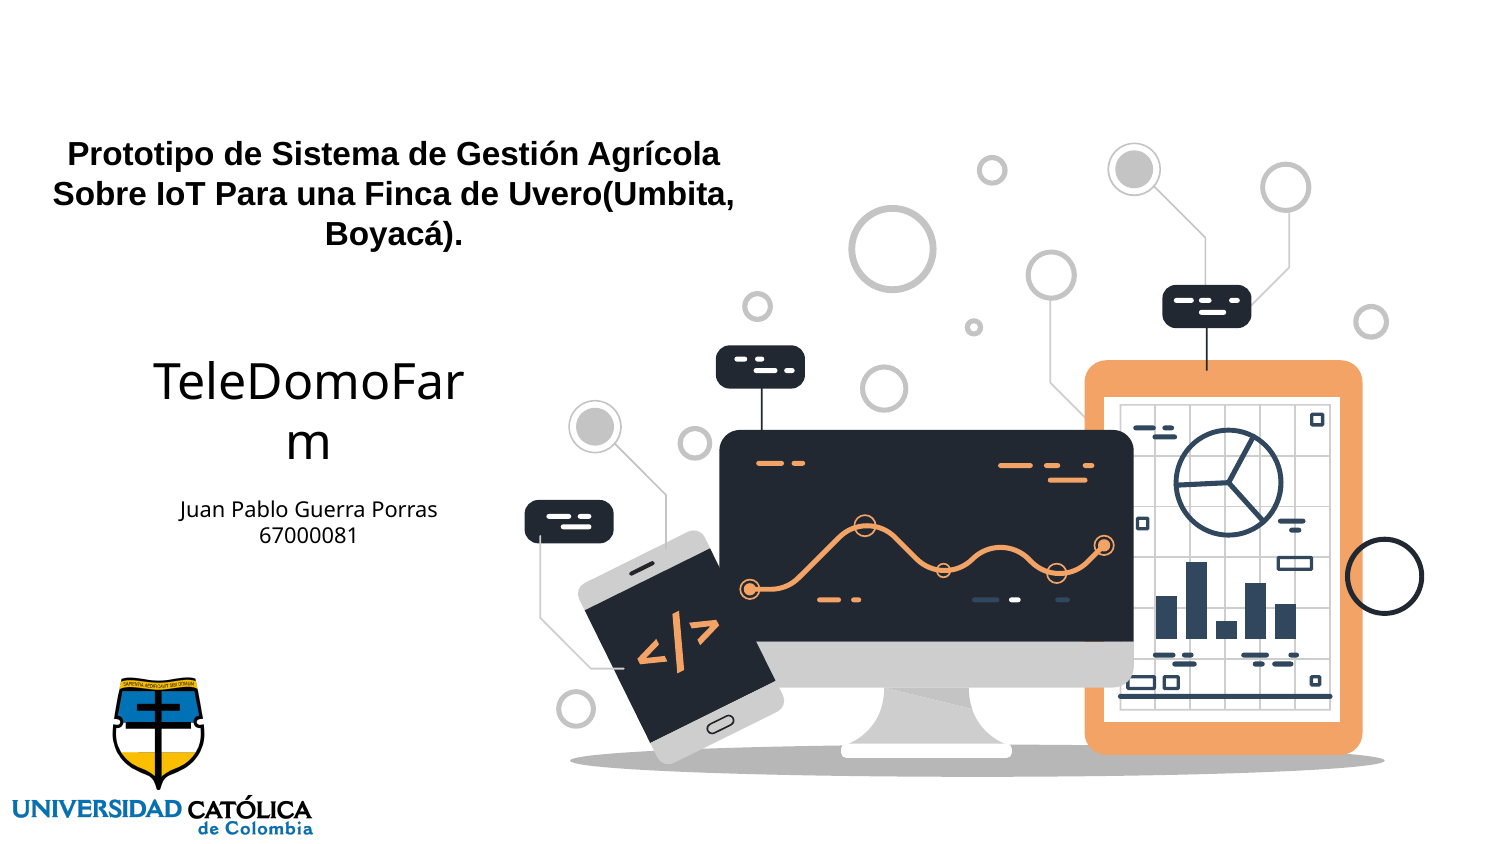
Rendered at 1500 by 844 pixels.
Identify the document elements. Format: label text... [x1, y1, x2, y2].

picture [5, 673, 321, 838]
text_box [524, 142, 1425, 778]
text_box TeleDomoFarm Juan Pablo Guerra Porras 67000081 [120, 334, 498, 422]
text_box Prototipo de Sistema de Gestión Agrícola Sobre IoT Para una Finca de Uvero(Umbita, Boyacá). [18, 117, 771, 268]
